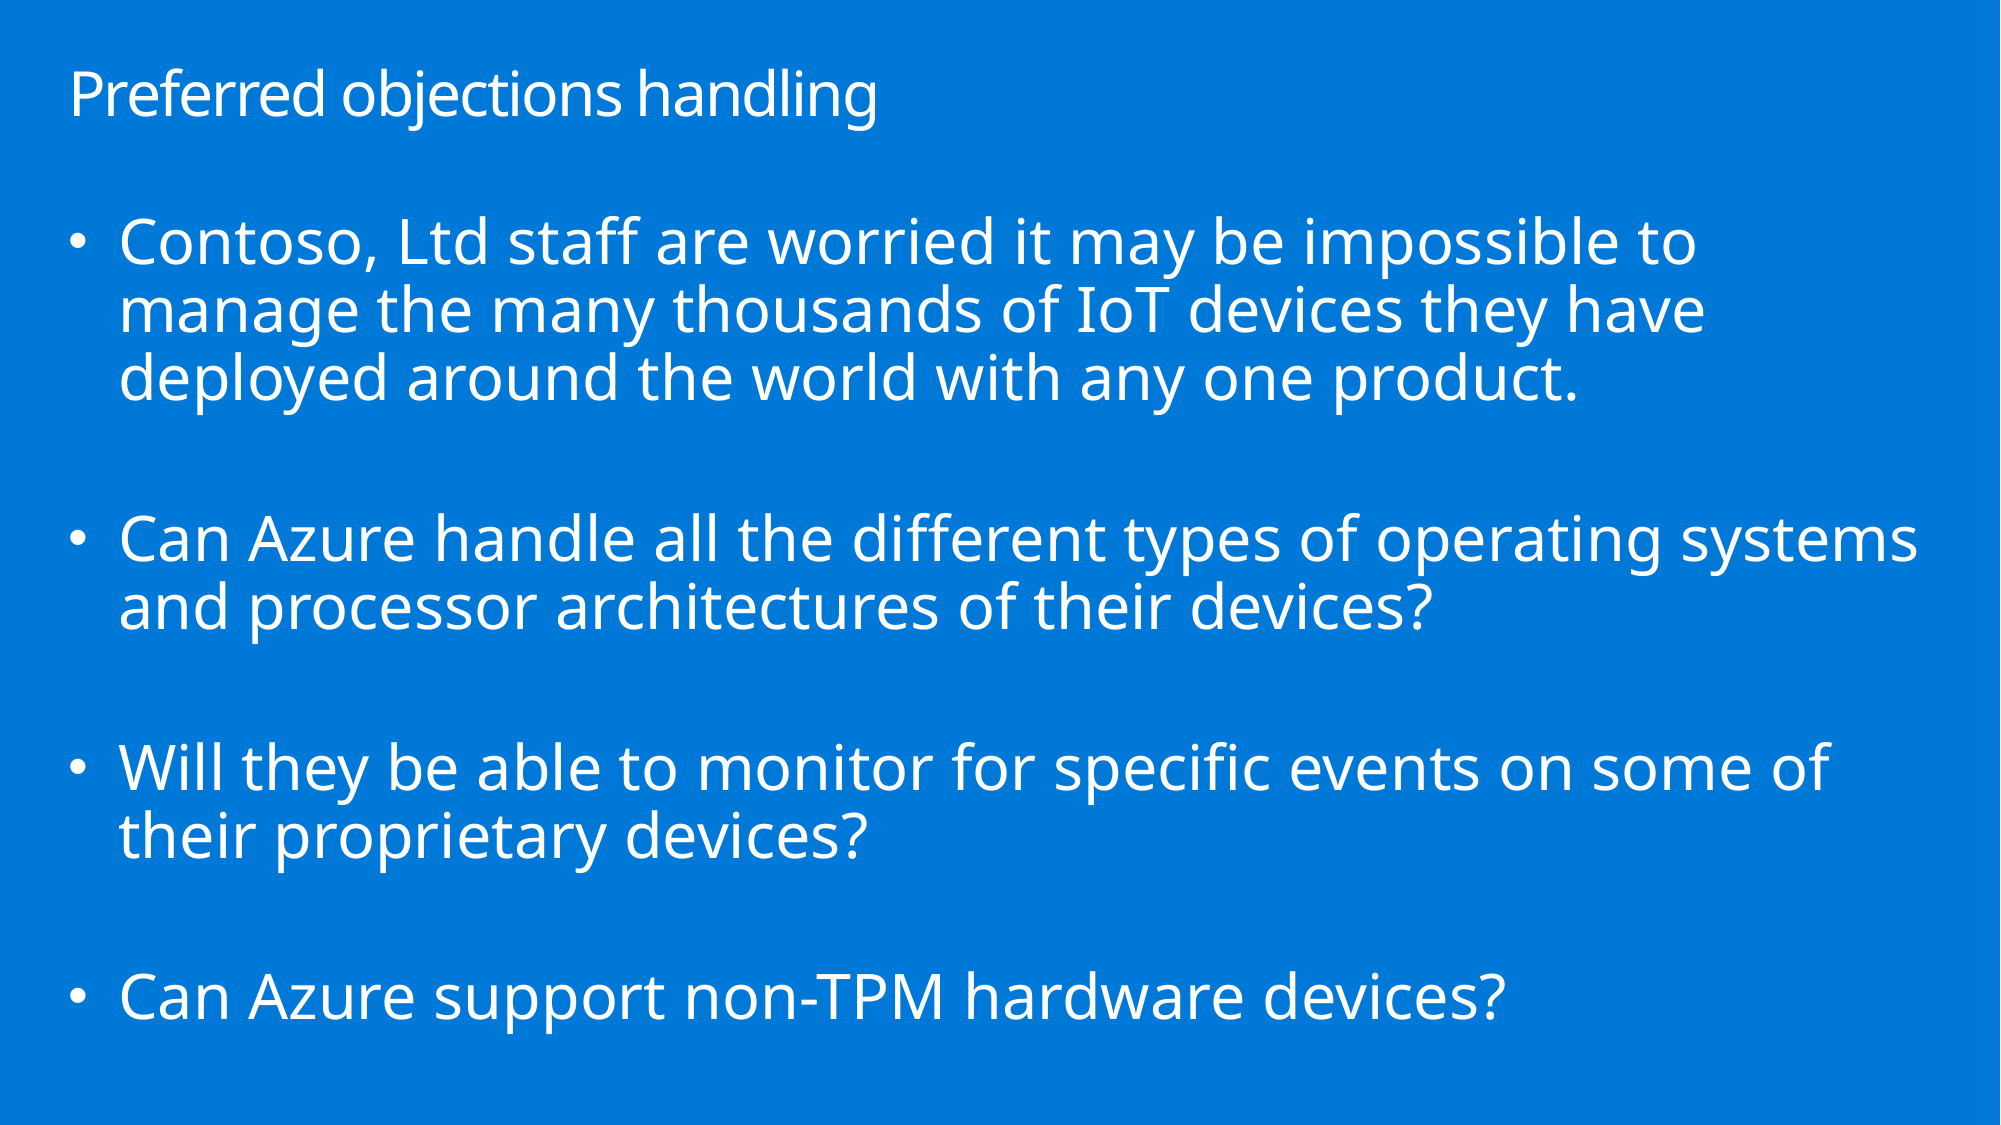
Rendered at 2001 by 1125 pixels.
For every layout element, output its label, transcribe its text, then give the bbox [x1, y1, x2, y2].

title Preferred objections handling [44, 47, 1957, 196]
list Contoso, Ltd staff are worried it may be impossible to manage the many thousands of IoT devices they have deployed around the world with any one product. Can Azure handle all the different types of operating systems and processor architectures of their devices? Will they be able to monitor for specific events on some of their proprietary devices? Can Azure support non-TPM hardware devices? [44, 195, 1956, 1056]
